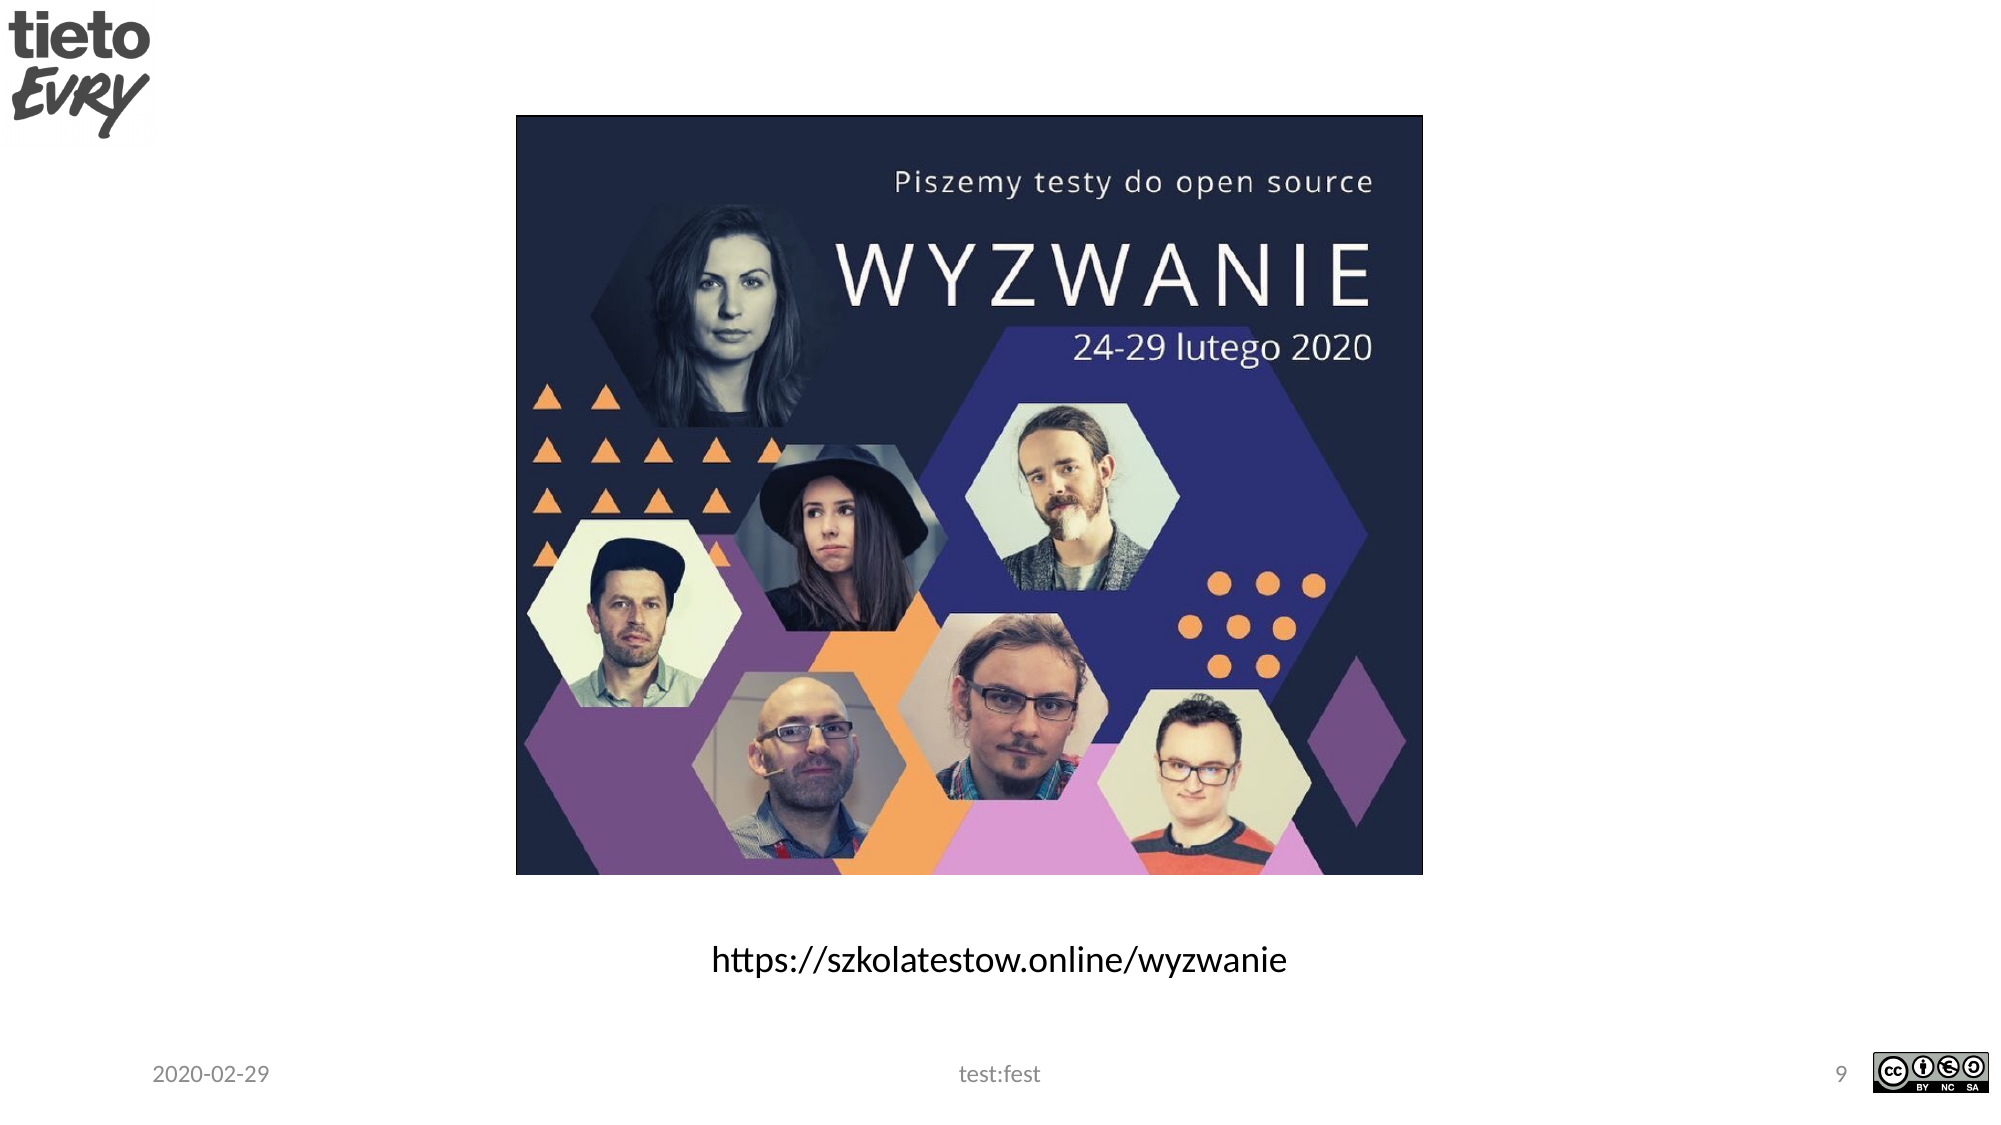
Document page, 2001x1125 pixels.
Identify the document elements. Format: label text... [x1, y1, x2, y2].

picture [1873, 1052, 1989, 1093]
slide_number 9 [1412, 1042, 1863, 1103]
picture [0, 0, 157, 147]
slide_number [137, 1042, 588, 1103]
picture [516, 115, 1423, 875]
footer test:fest [662, 1042, 1338, 1103]
text_box https://szkolatestow.online/wyzwanie [696, 928, 1303, 988]
